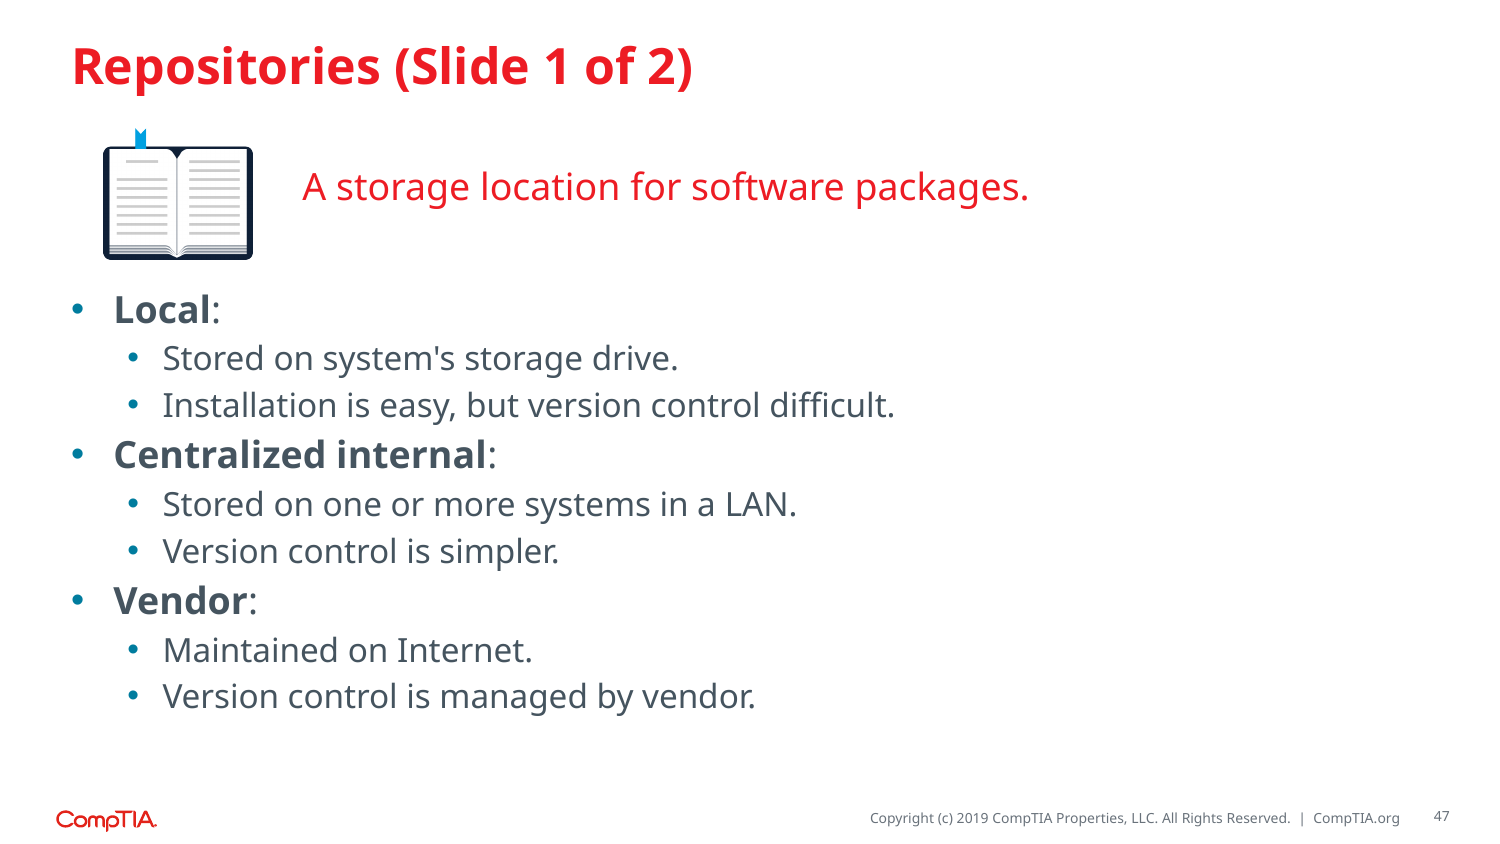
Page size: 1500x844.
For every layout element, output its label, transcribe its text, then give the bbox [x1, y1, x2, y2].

picture [103, 128, 253, 260]
slide_number 47 [1407, 800, 1450, 835]
list A storage location for software packages. [287, 155, 1445, 249]
title Repositories (Slide 1 of 2) [56, 12, 1444, 117]
list Local: Stored on system's storage drive. Installation is easy, but version control difficult. Centralized internal: Stored on one or more systems in a LAN. Version control is simpler. Vendor: Maintained on Internet. Version control is managed by vendor. [56, 278, 1444, 764]
